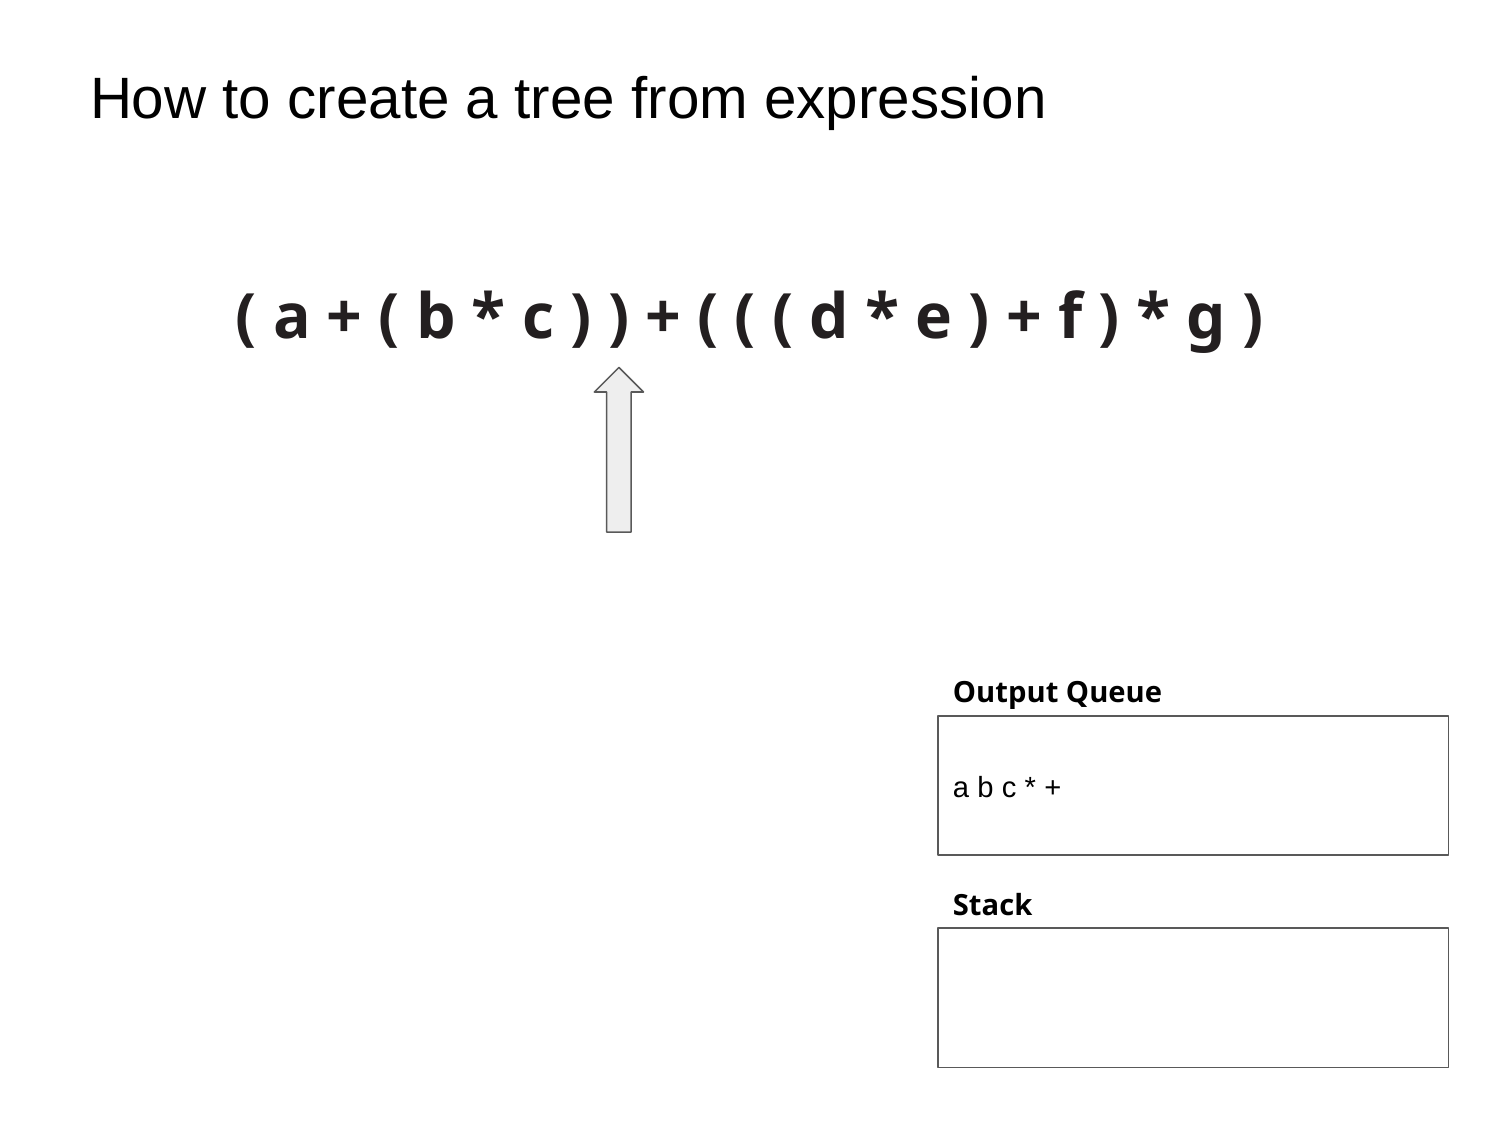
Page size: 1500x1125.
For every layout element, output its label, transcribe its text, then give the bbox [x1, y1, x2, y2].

text_box [594, 367, 644, 533]
text_box a b c * + [937, 715, 1449, 856]
text_box [937, 928, 1449, 1068]
text_box Stack [937, 879, 1381, 929]
text_box Output Queue [937, 666, 1381, 716]
title How to create a tree from expression [75, 45, 1462, 185]
text_box ( a + ( b * c ) ) + ( ( ( d * e ) + f ) * g ) [183, 258, 1317, 368]
